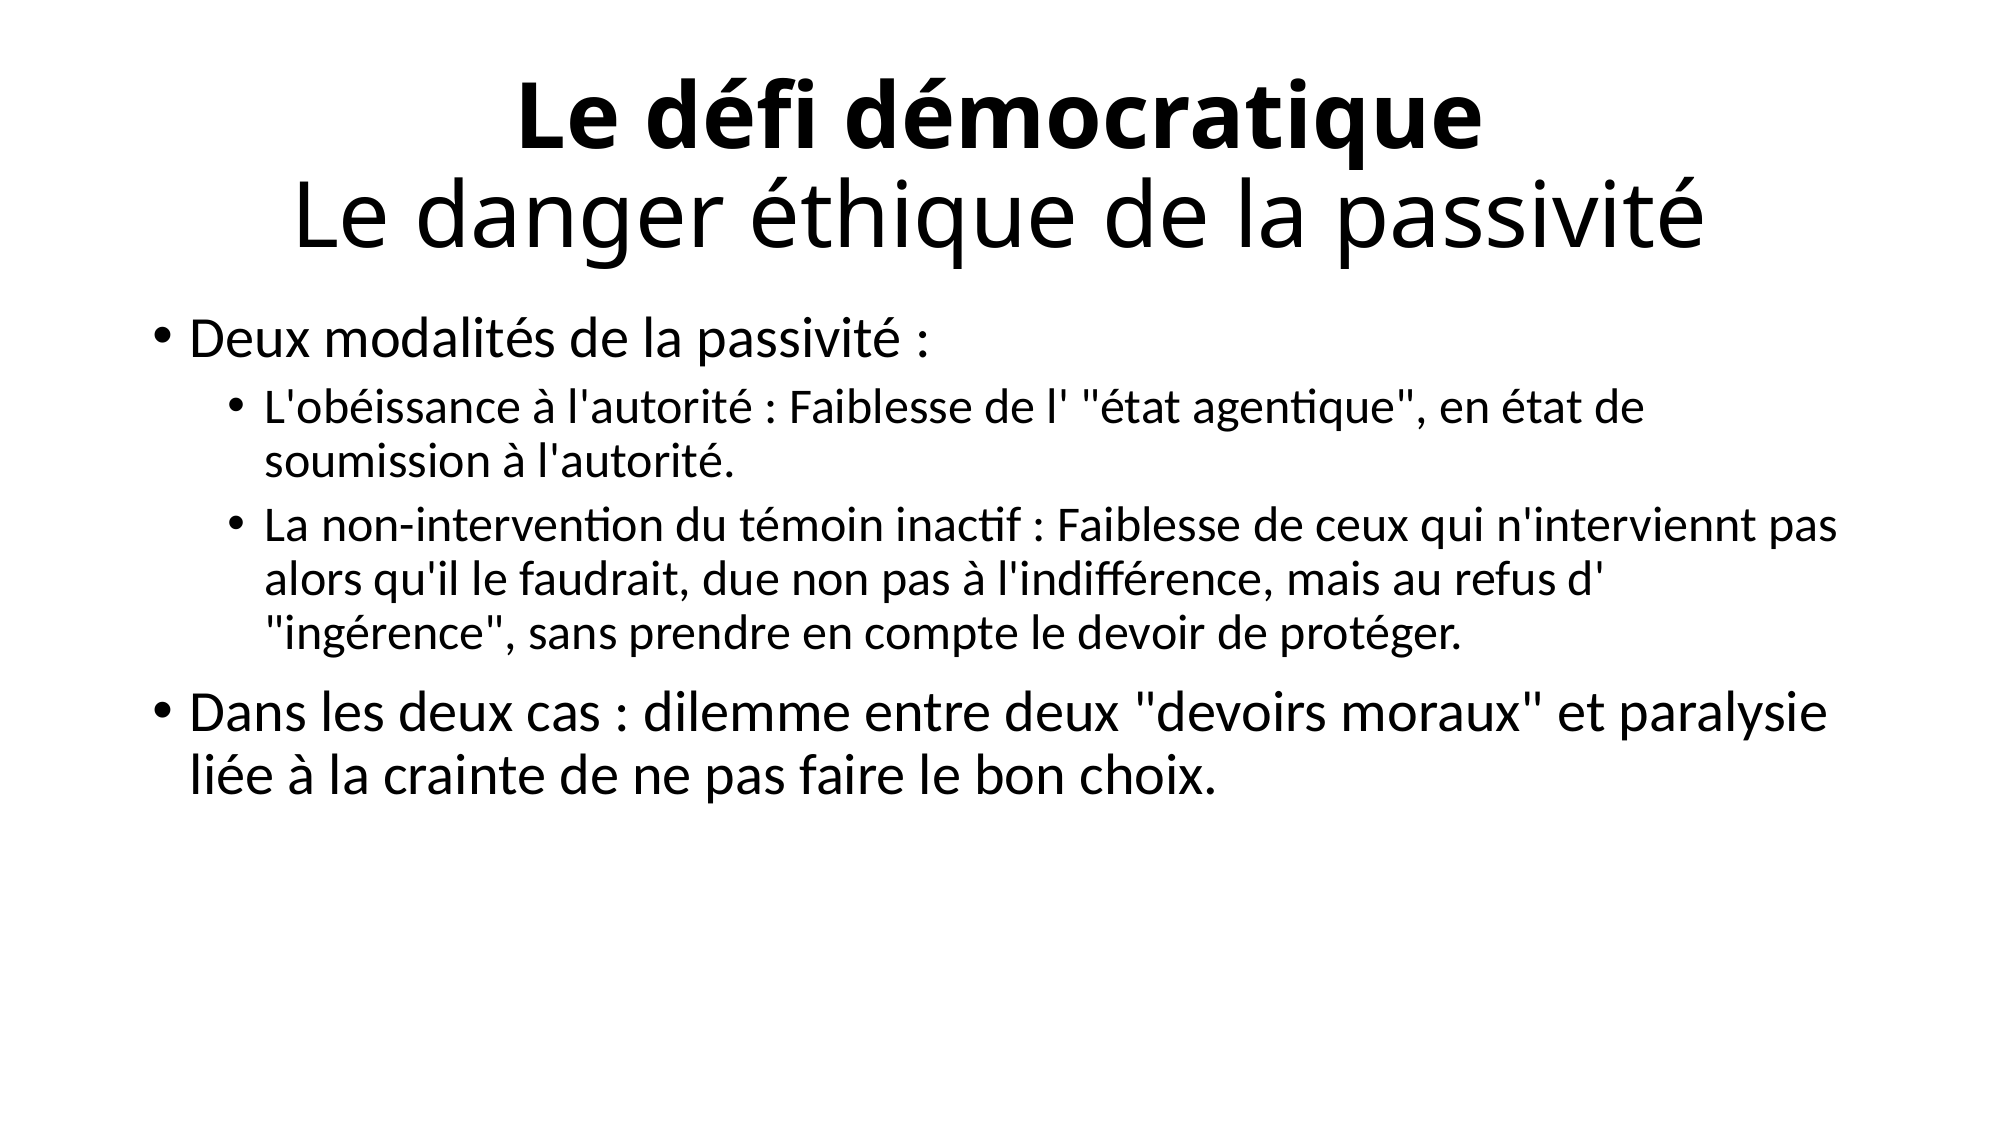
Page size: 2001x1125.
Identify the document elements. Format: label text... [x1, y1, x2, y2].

list Deux modalités de la passivité : L'obéissance à l'autorité : Faiblesse de l' "état agentique", en état de soumission à l'autorité. La non-intervention du témoin inactif : Faiblesse de ceux qui n'interviennt pas alors qu'il le faudrait, due non pas à l'indifférence, mais au refus d' "ingérence", sans prendre en compte le devoir de protéger. Dans les deux cas : dilemme entre deux "devoirs moraux" et paralysie liée à la crainte de ne pas faire le bon choix. [137, 299, 1863, 1014]
title Le défi démocratique Le danger éthique de la passivité [137, 59, 1863, 278]
